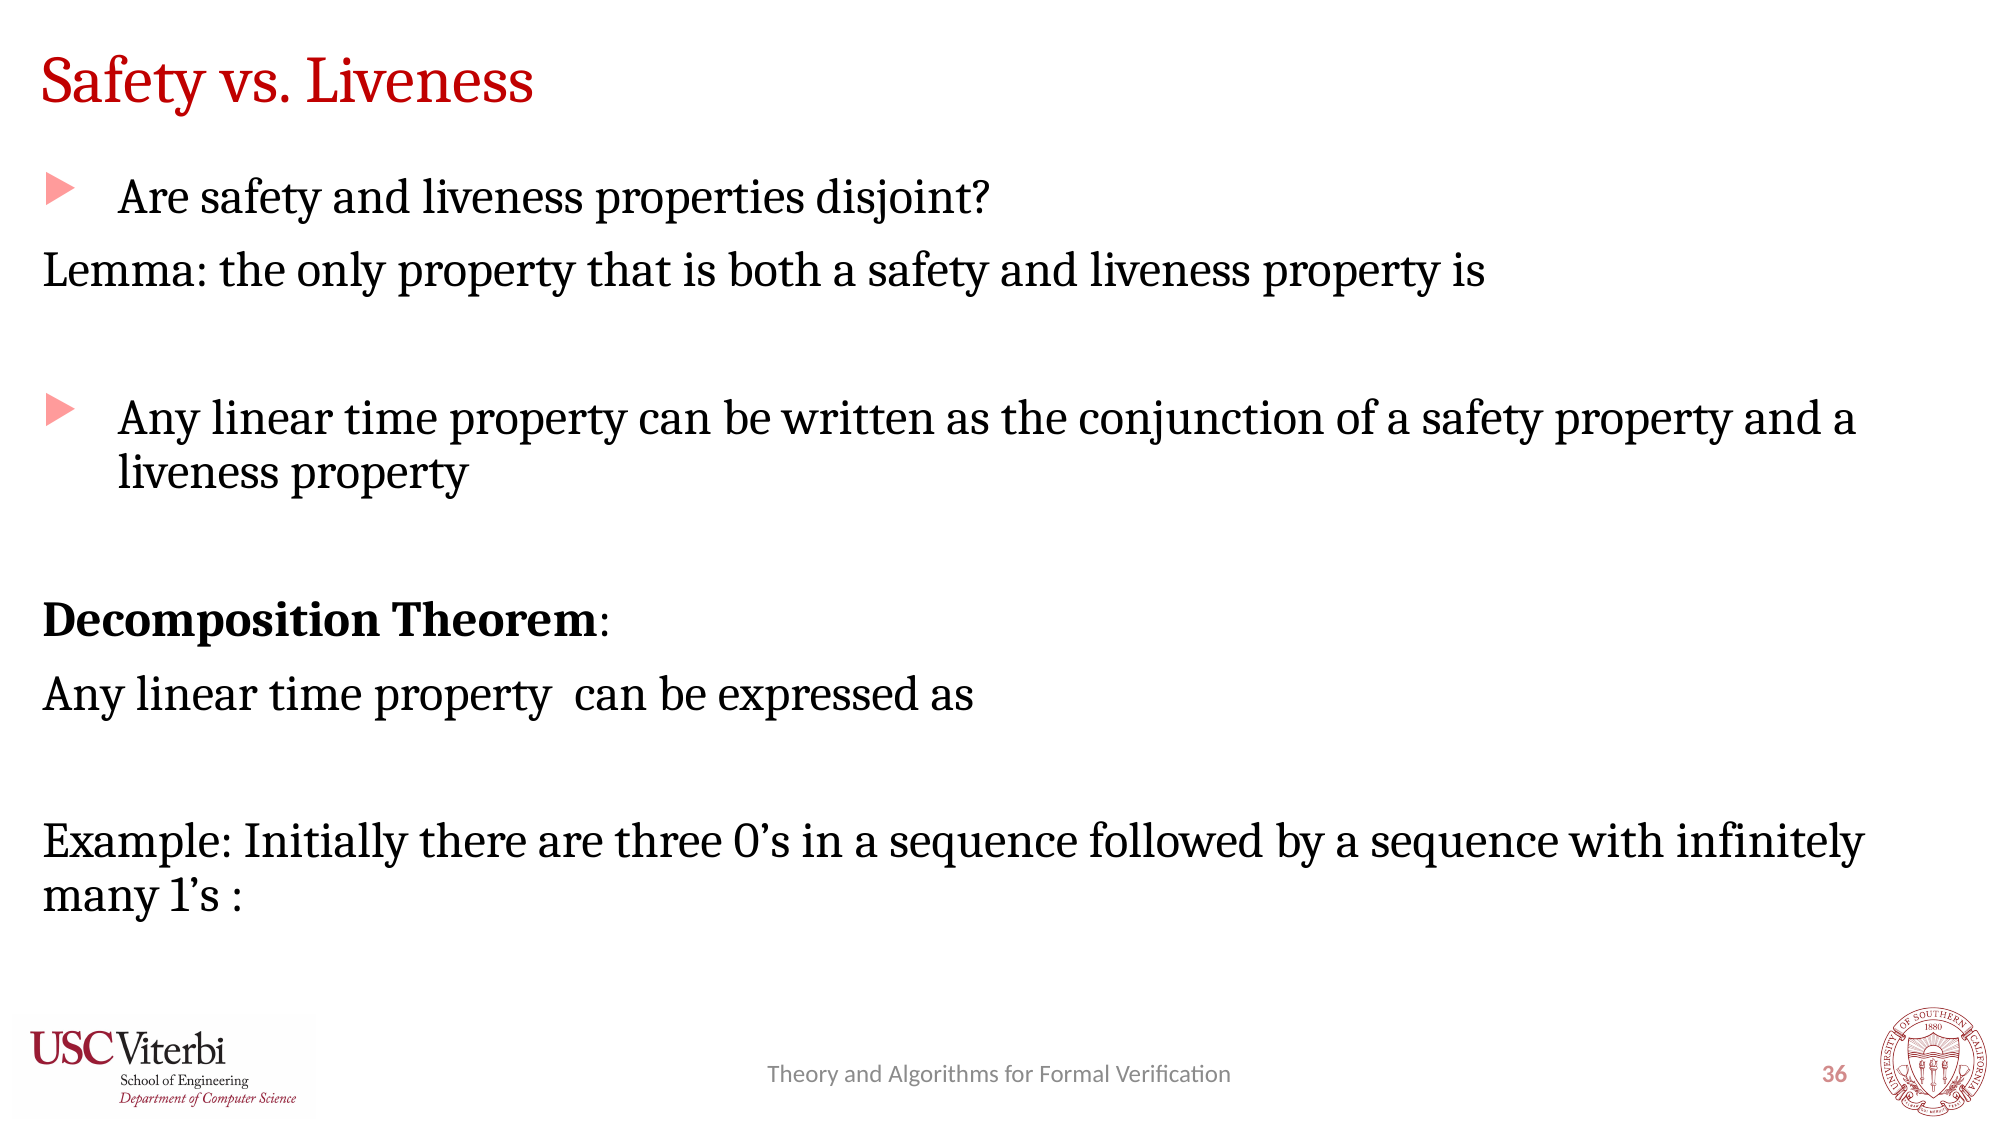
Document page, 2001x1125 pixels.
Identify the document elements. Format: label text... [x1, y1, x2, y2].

picture [1879, 1002, 1988, 1119]
picture [12, 1014, 316, 1119]
footer Theory and Algorithms for Formal Verification [662, 1042, 1338, 1103]
title Safety vs. Liveness [27, 12, 1947, 150]
slide_number 36 [1684, 1042, 1863, 1103]
